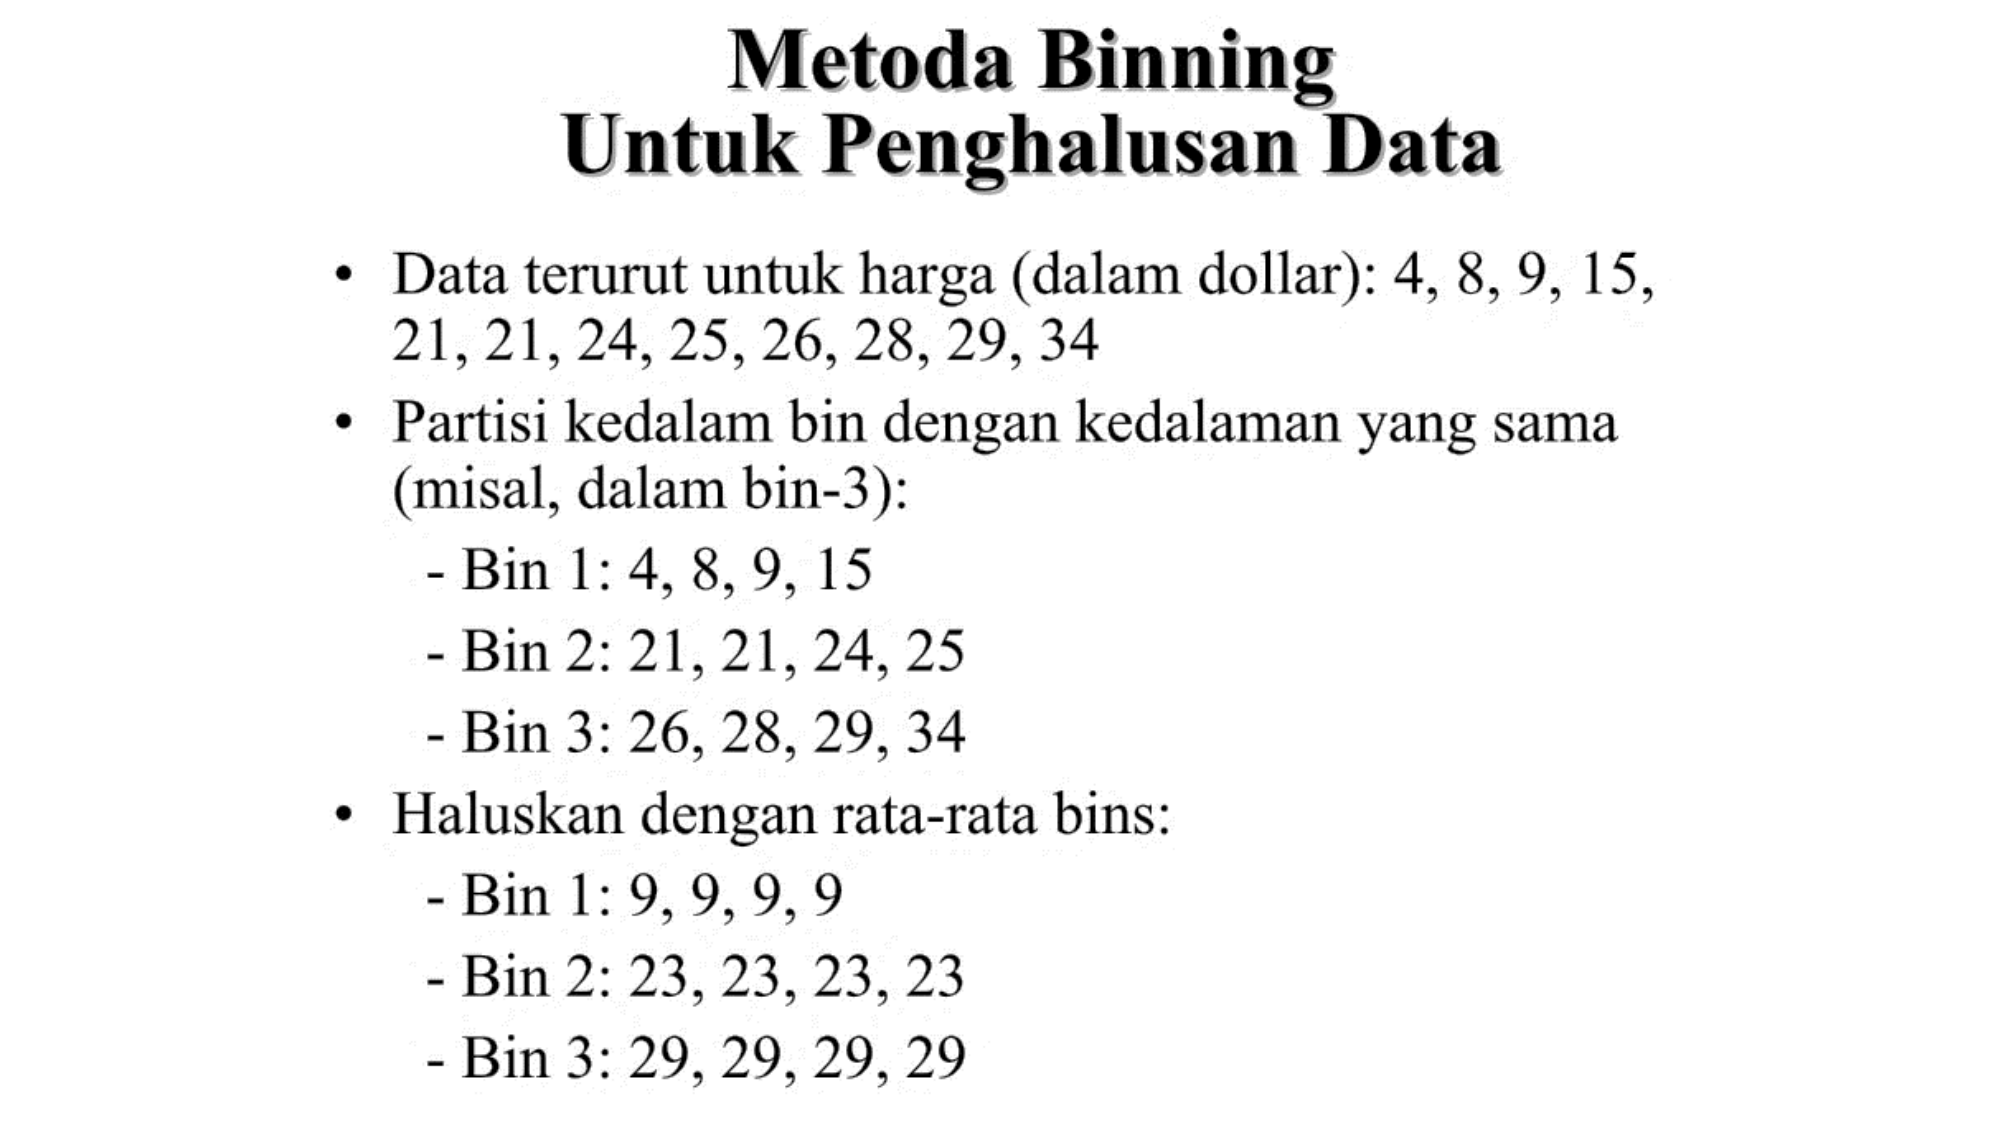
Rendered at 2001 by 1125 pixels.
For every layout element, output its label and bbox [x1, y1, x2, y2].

picture [327, 10, 1673, 1115]
